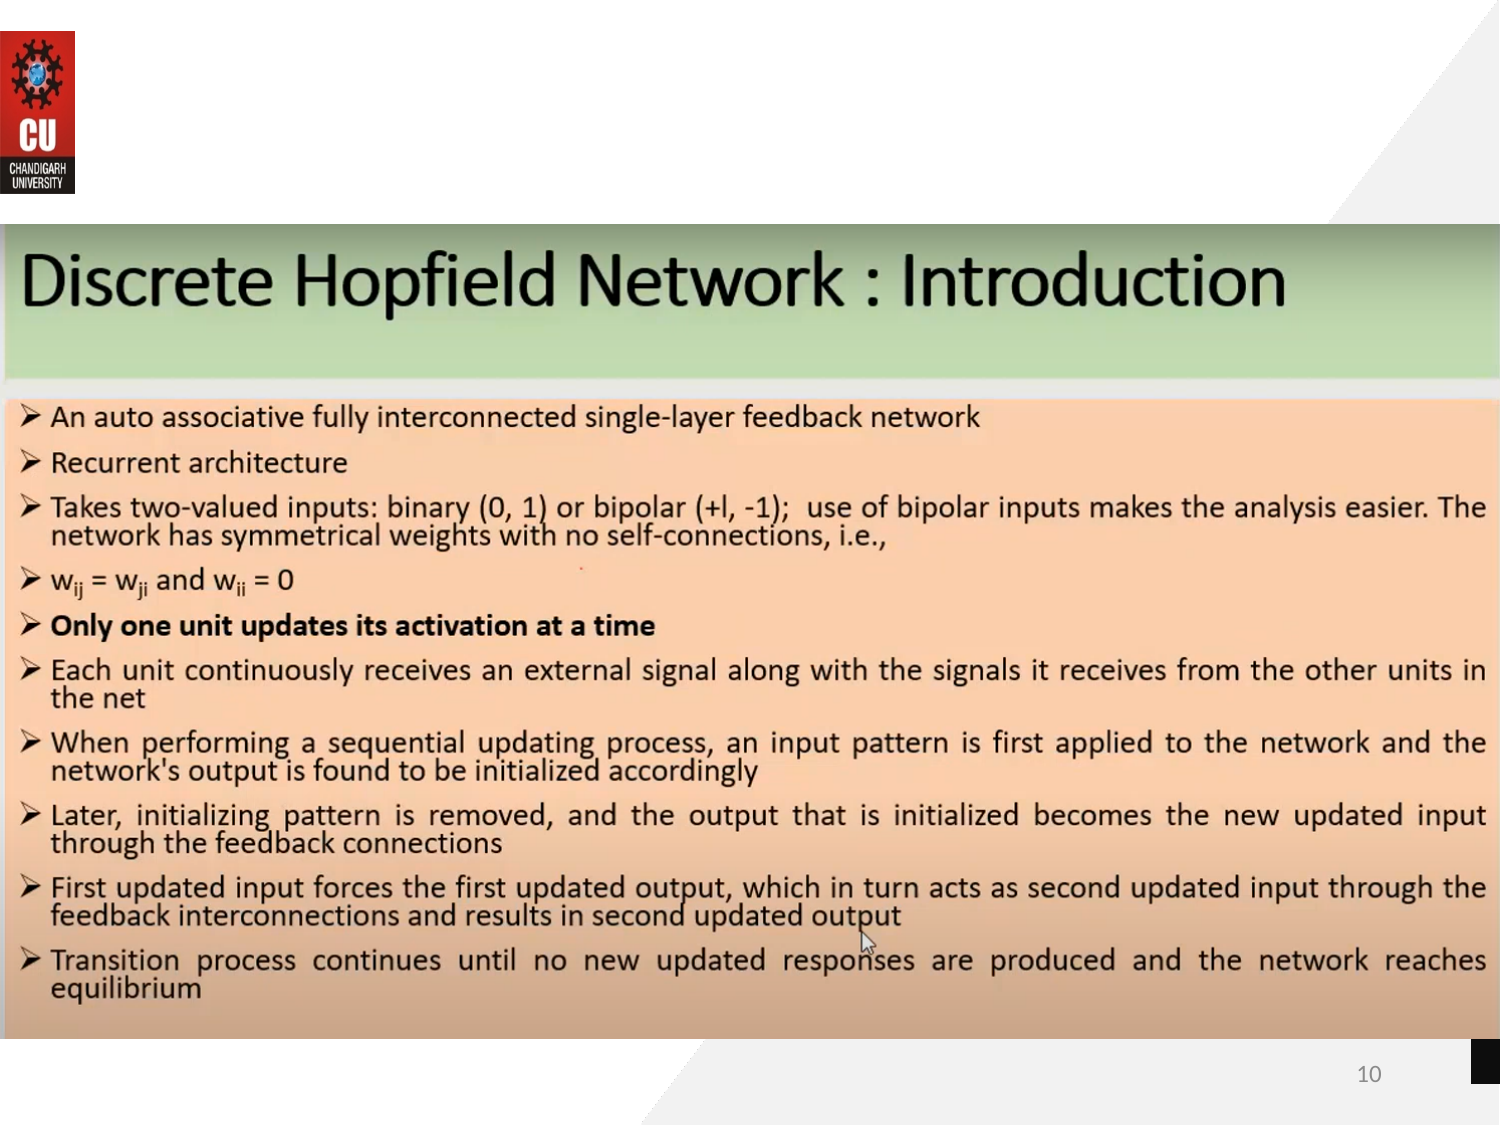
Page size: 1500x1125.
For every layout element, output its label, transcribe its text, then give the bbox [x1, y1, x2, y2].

picture [0, 0, 1500, 1125]
slide_number 10 [1059, 1042, 1397, 1103]
